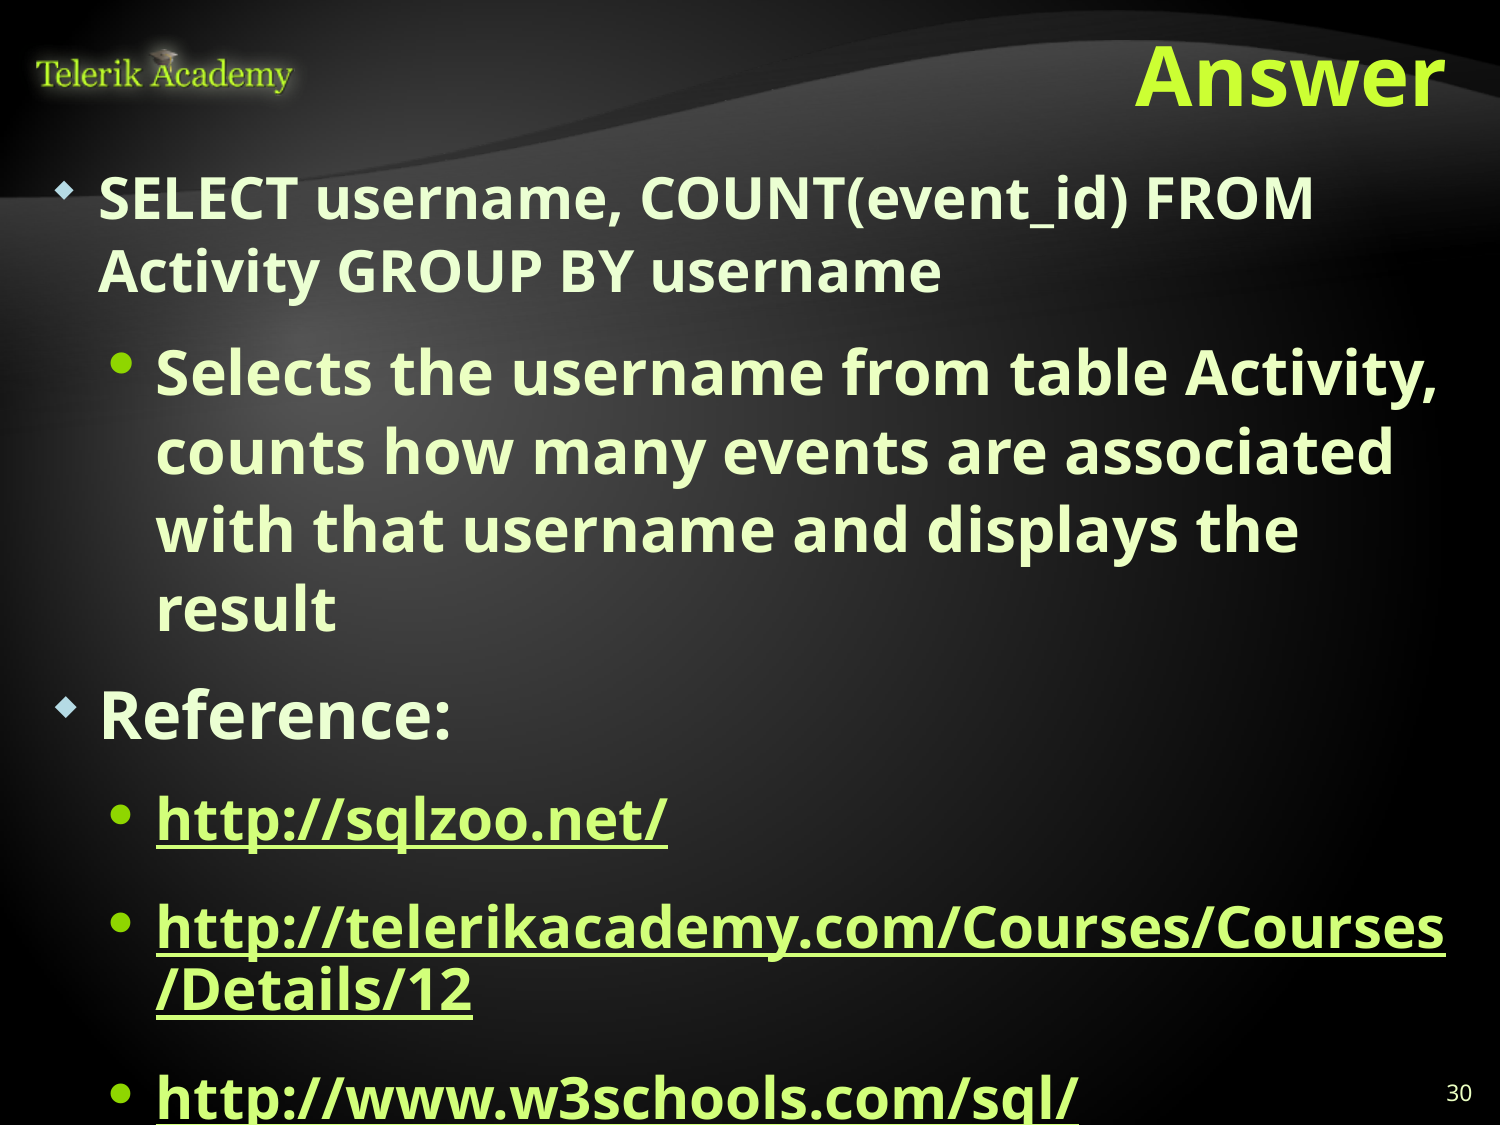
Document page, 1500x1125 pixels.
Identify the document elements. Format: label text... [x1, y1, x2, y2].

picture [0, 0, 1500, 1125]
title Answer [300, 12, 1463, 149]
slide_number 30 [1412, 1074, 1488, 1113]
list SELECT username, COUNT(event_id) FROM Activity GROUP BY username Selects the username from table Activity, counts how many events are associated with that username and displays the result Reference: http://sqlzoo.net/ http://telerikacademy.com/Courses/Courses/Details/12 http://www.w3schools.com/sql/ [37, 149, 1463, 1100]
